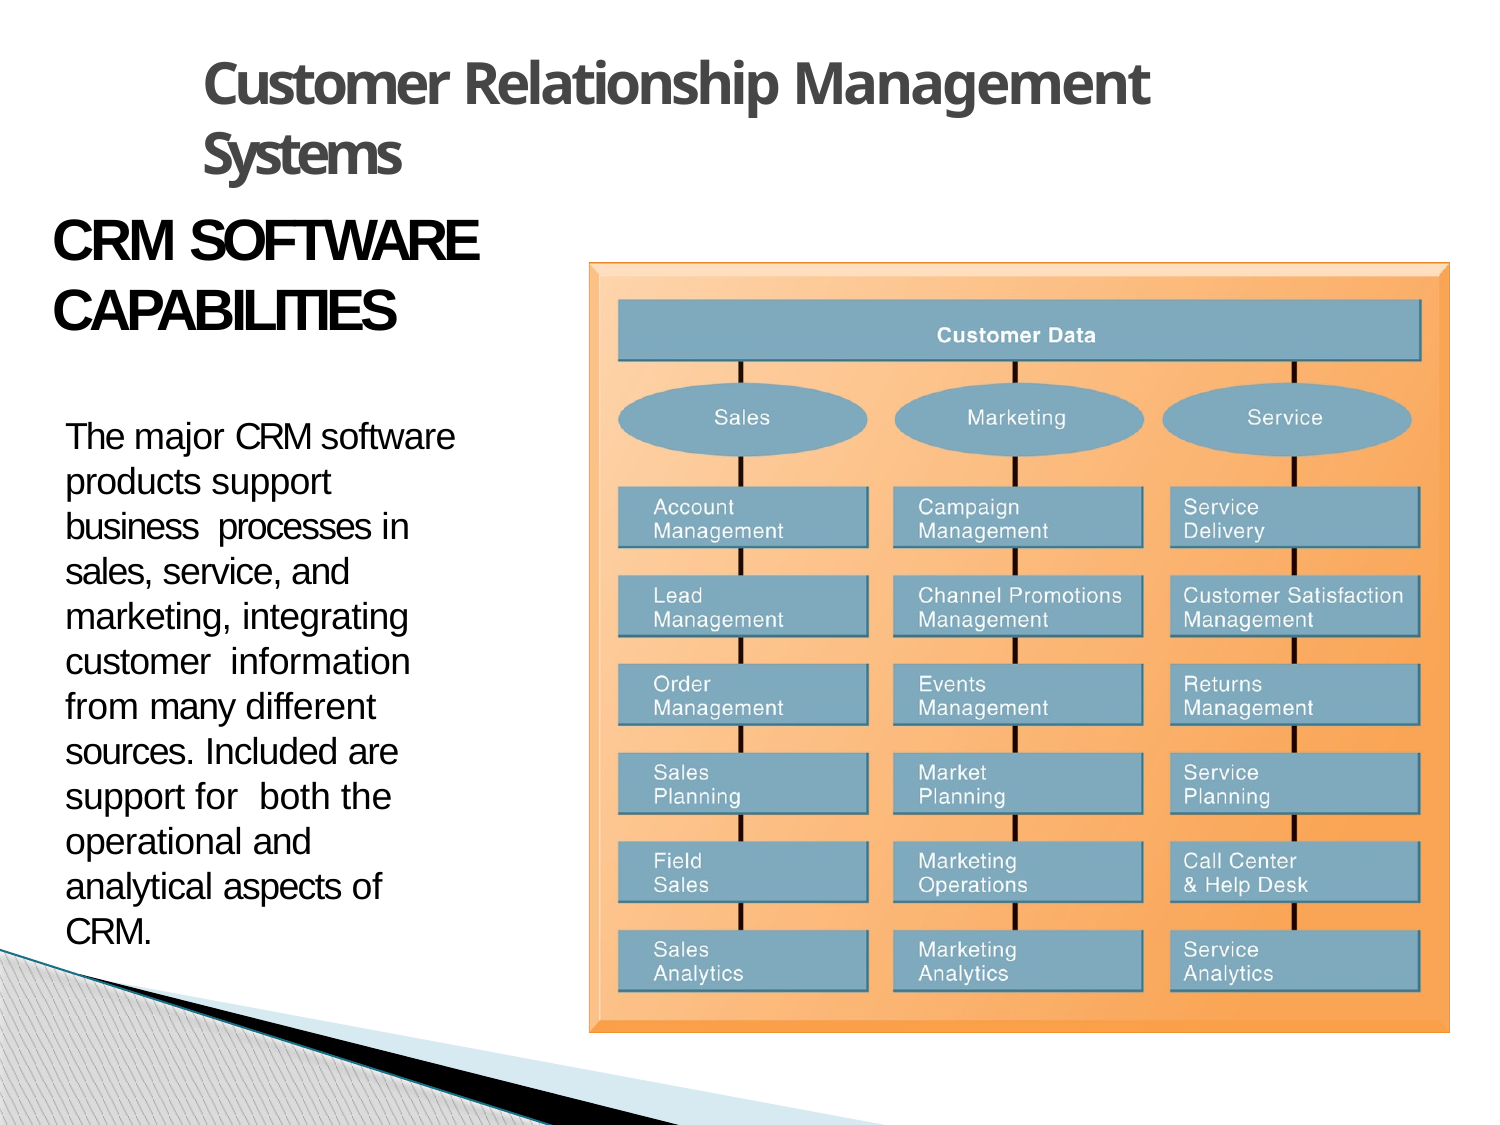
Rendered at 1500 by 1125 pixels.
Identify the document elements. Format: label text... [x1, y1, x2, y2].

text_box [588, 262, 1450, 1033]
title Customer Relationship Management Systems [200, 20, 1300, 211]
text_box CRM SOFTWARE CAPABILITIES The major CRM software products support business processes in sales, service, and marketing, integrating customer information from many different sources. Included are support for both the operational and analytical aspects of CRM. [50, 199, 563, 953]
